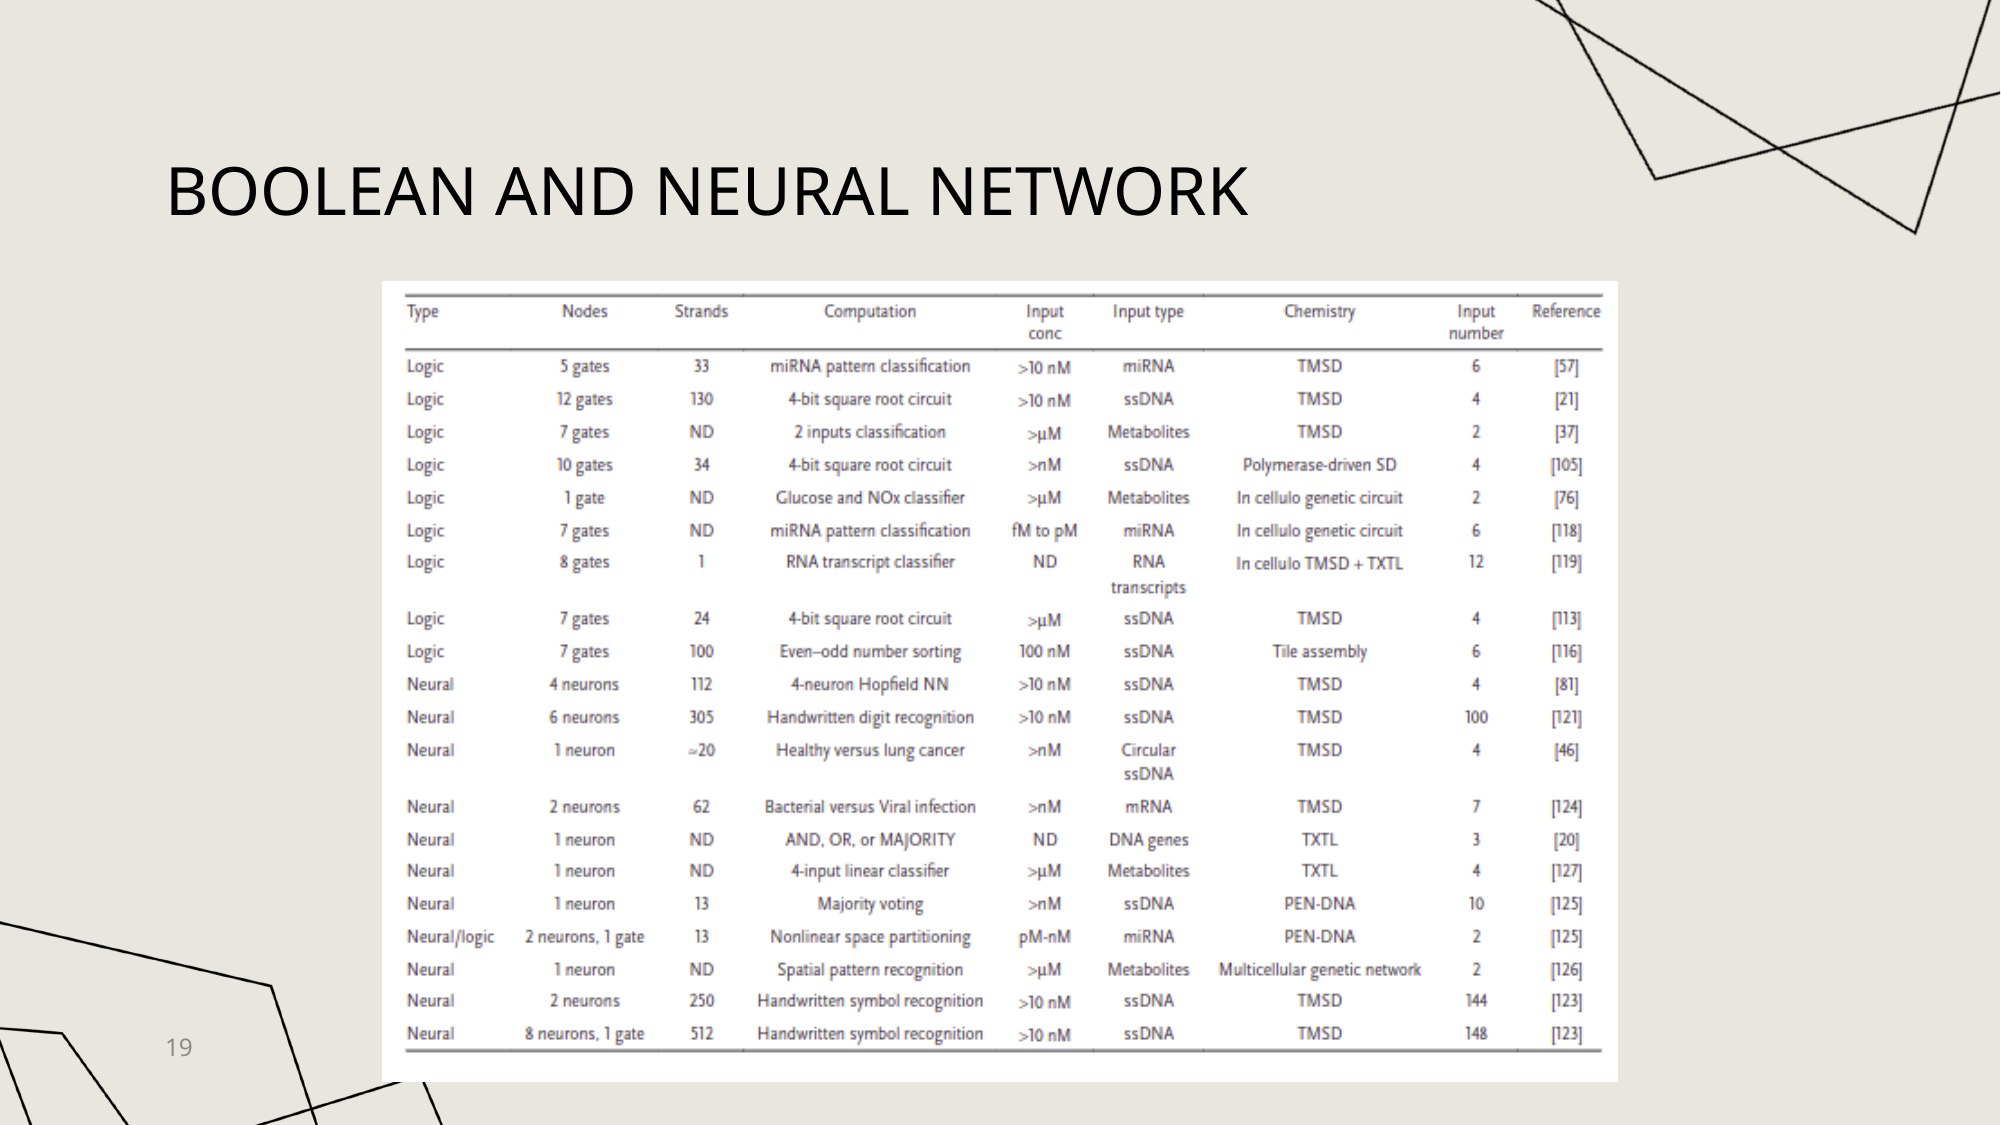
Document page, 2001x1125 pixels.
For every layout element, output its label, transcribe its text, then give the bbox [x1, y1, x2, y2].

slide_number 19 [150, 1024, 254, 1074]
picture [0, 281, 1618, 1125]
picture [1509, 0, 2001, 249]
title Boolean and Neural Network [150, 59, 1850, 328]
